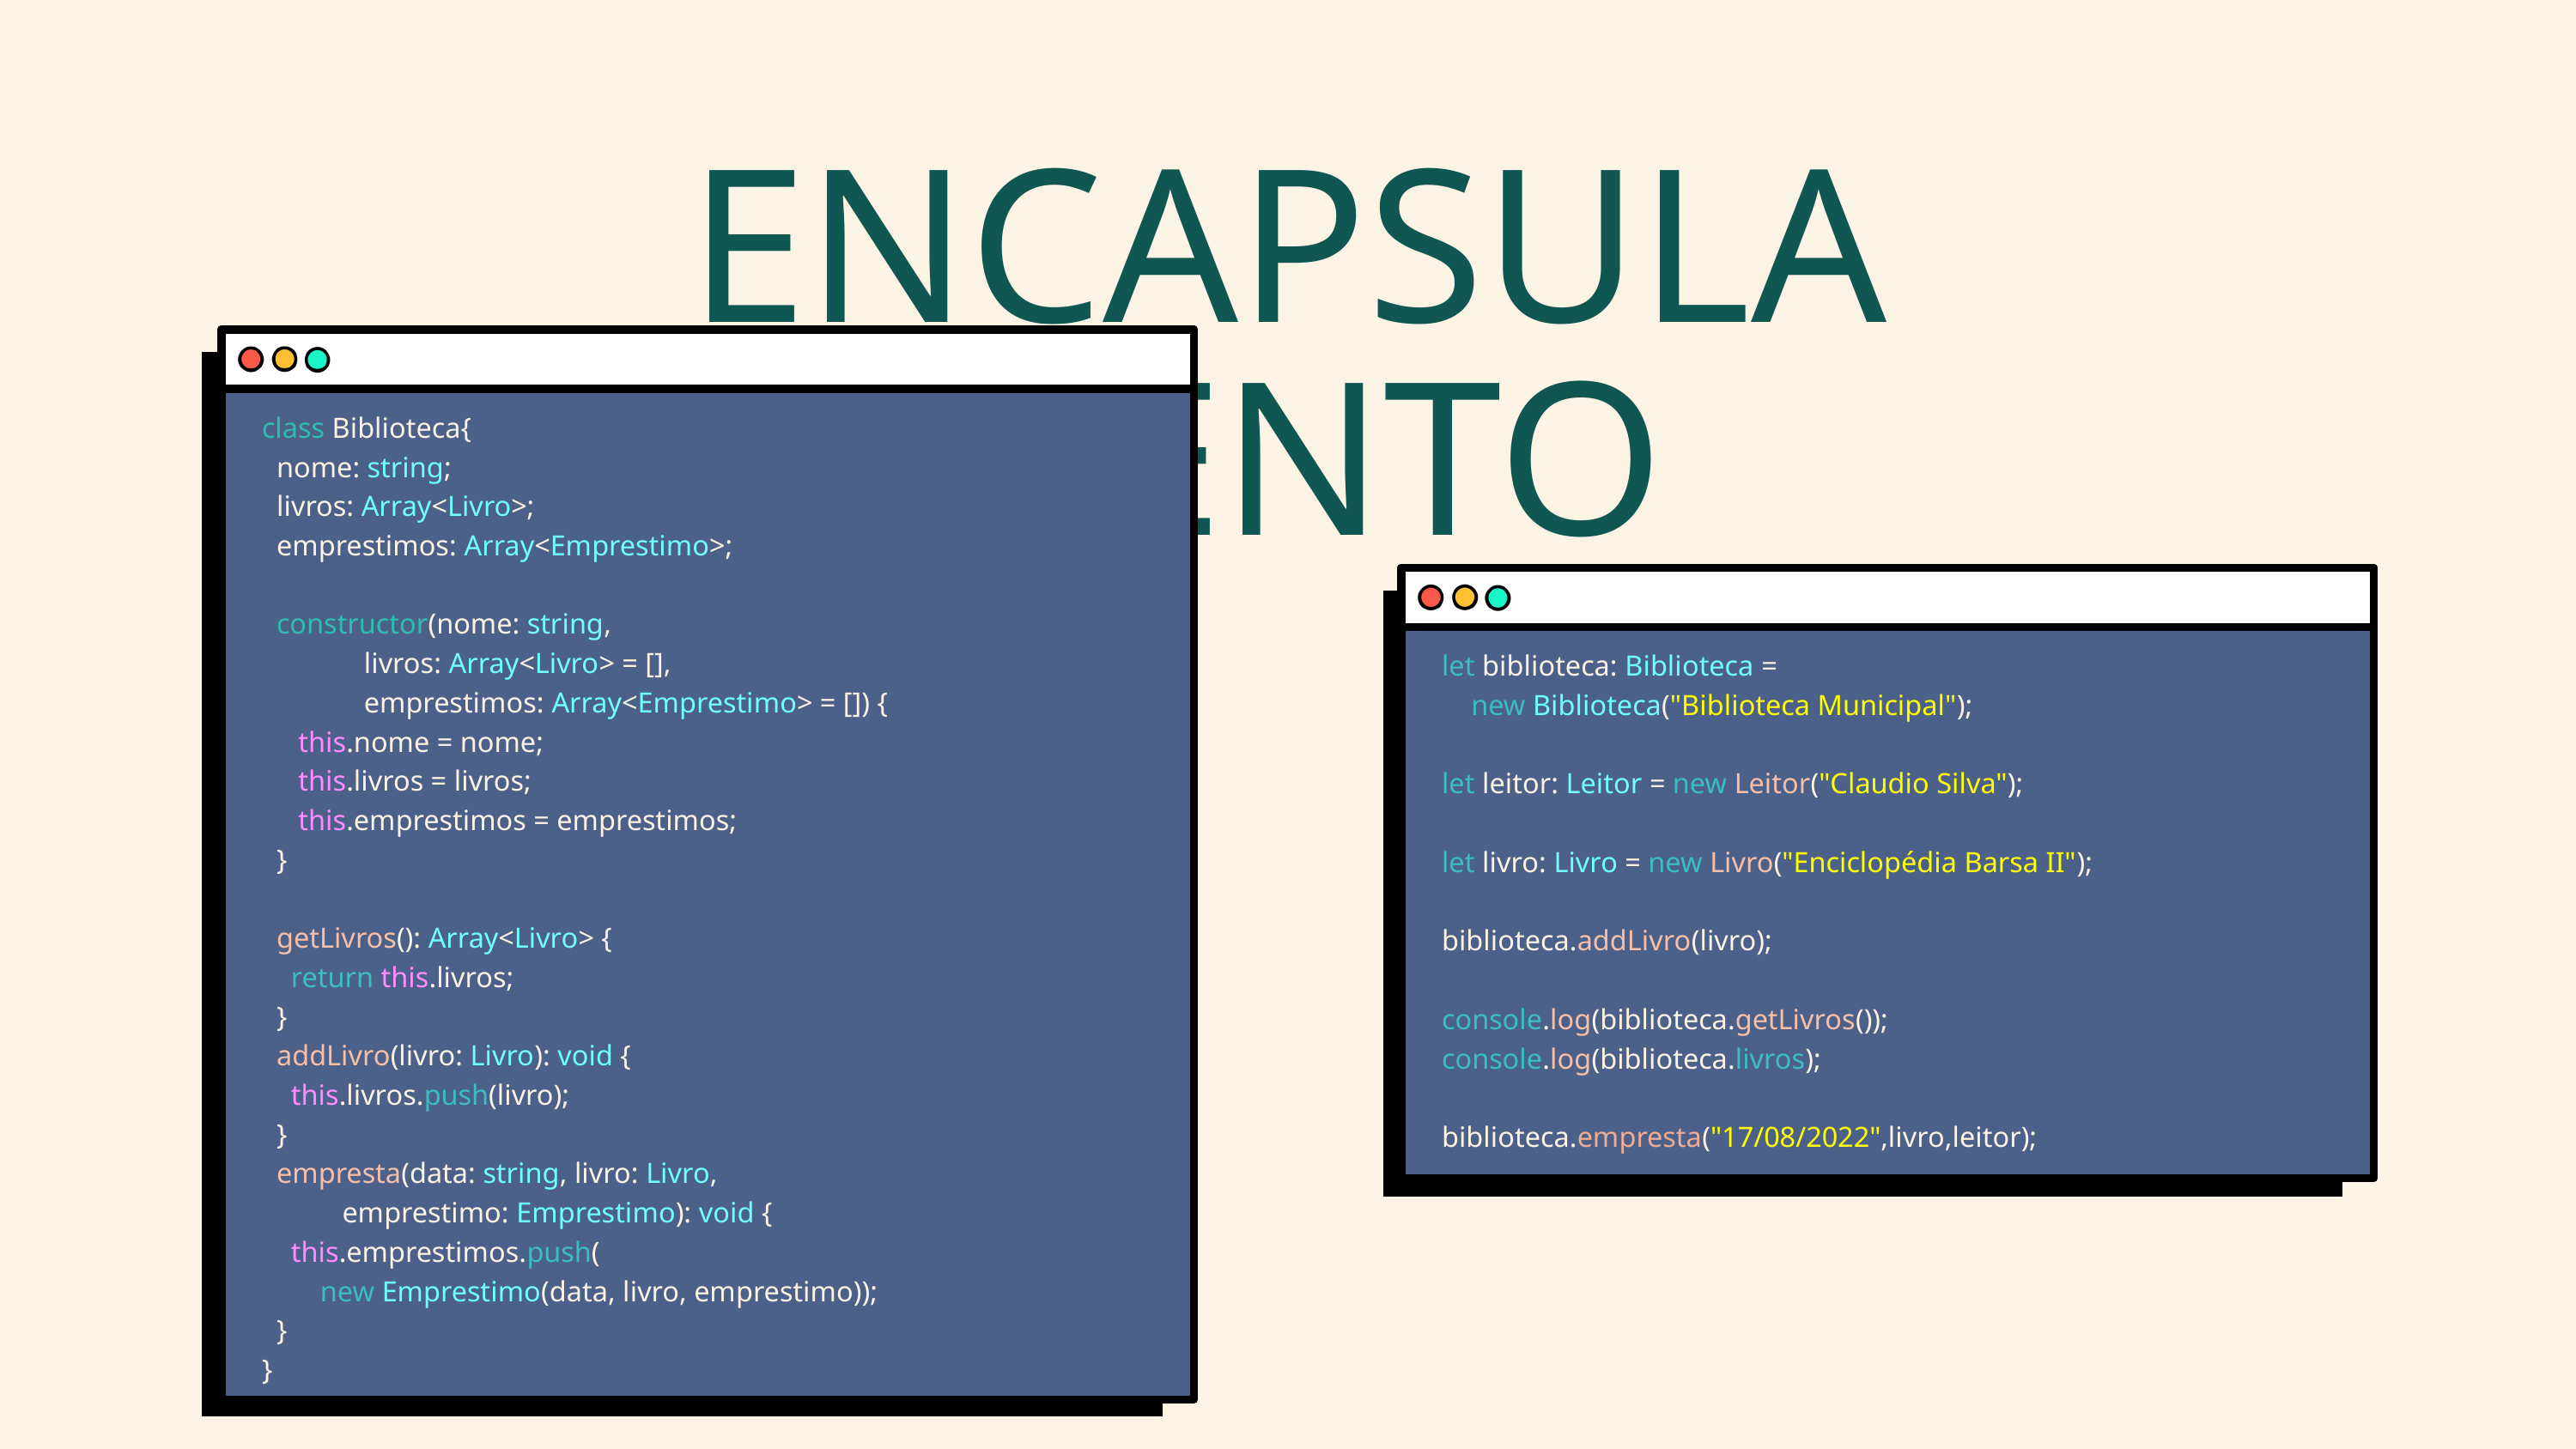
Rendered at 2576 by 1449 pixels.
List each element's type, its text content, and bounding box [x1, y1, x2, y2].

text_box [221, 395, 1194, 1400]
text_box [1400, 567, 2374, 627]
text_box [1382, 590, 2343, 1197]
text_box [221, 329, 1194, 390]
text_box ENCAPSULAMENTO [687, 152, 1889, 578]
picture [236, 343, 332, 375]
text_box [202, 351, 1163, 1417]
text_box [1400, 633, 2374, 1179]
picture [1416, 581, 1512, 614]
